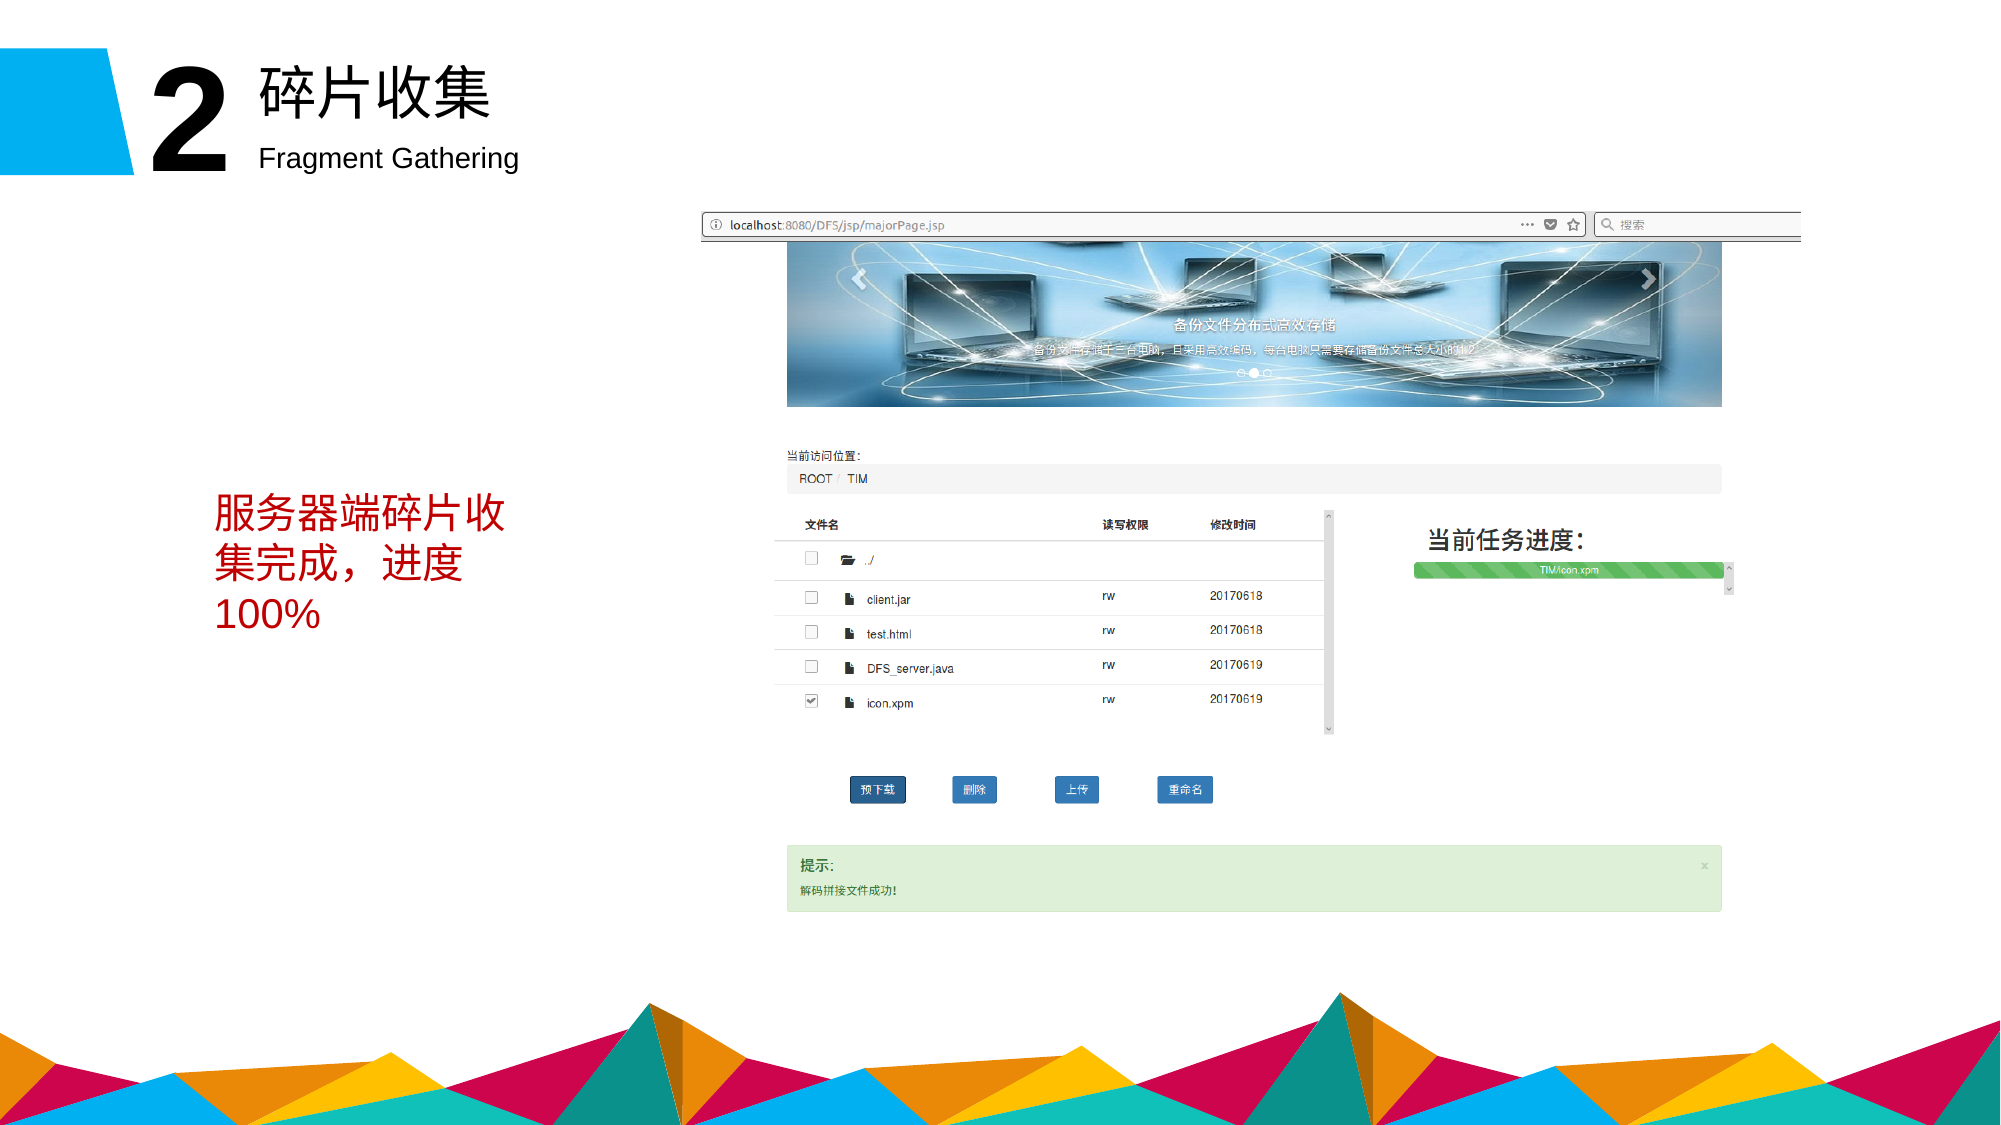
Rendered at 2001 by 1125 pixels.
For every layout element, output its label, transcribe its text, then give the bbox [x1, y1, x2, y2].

text_box Fragment Gathering [243, 132, 571, 183]
text_box 碎片收集 [243, 48, 902, 134]
text_box [0, 47, 134, 177]
text_box 服务器端碎片收集完成，进度100% [199, 479, 542, 644]
text_box 2 [134, 13, 353, 209]
picture [701, 211, 1801, 914]
